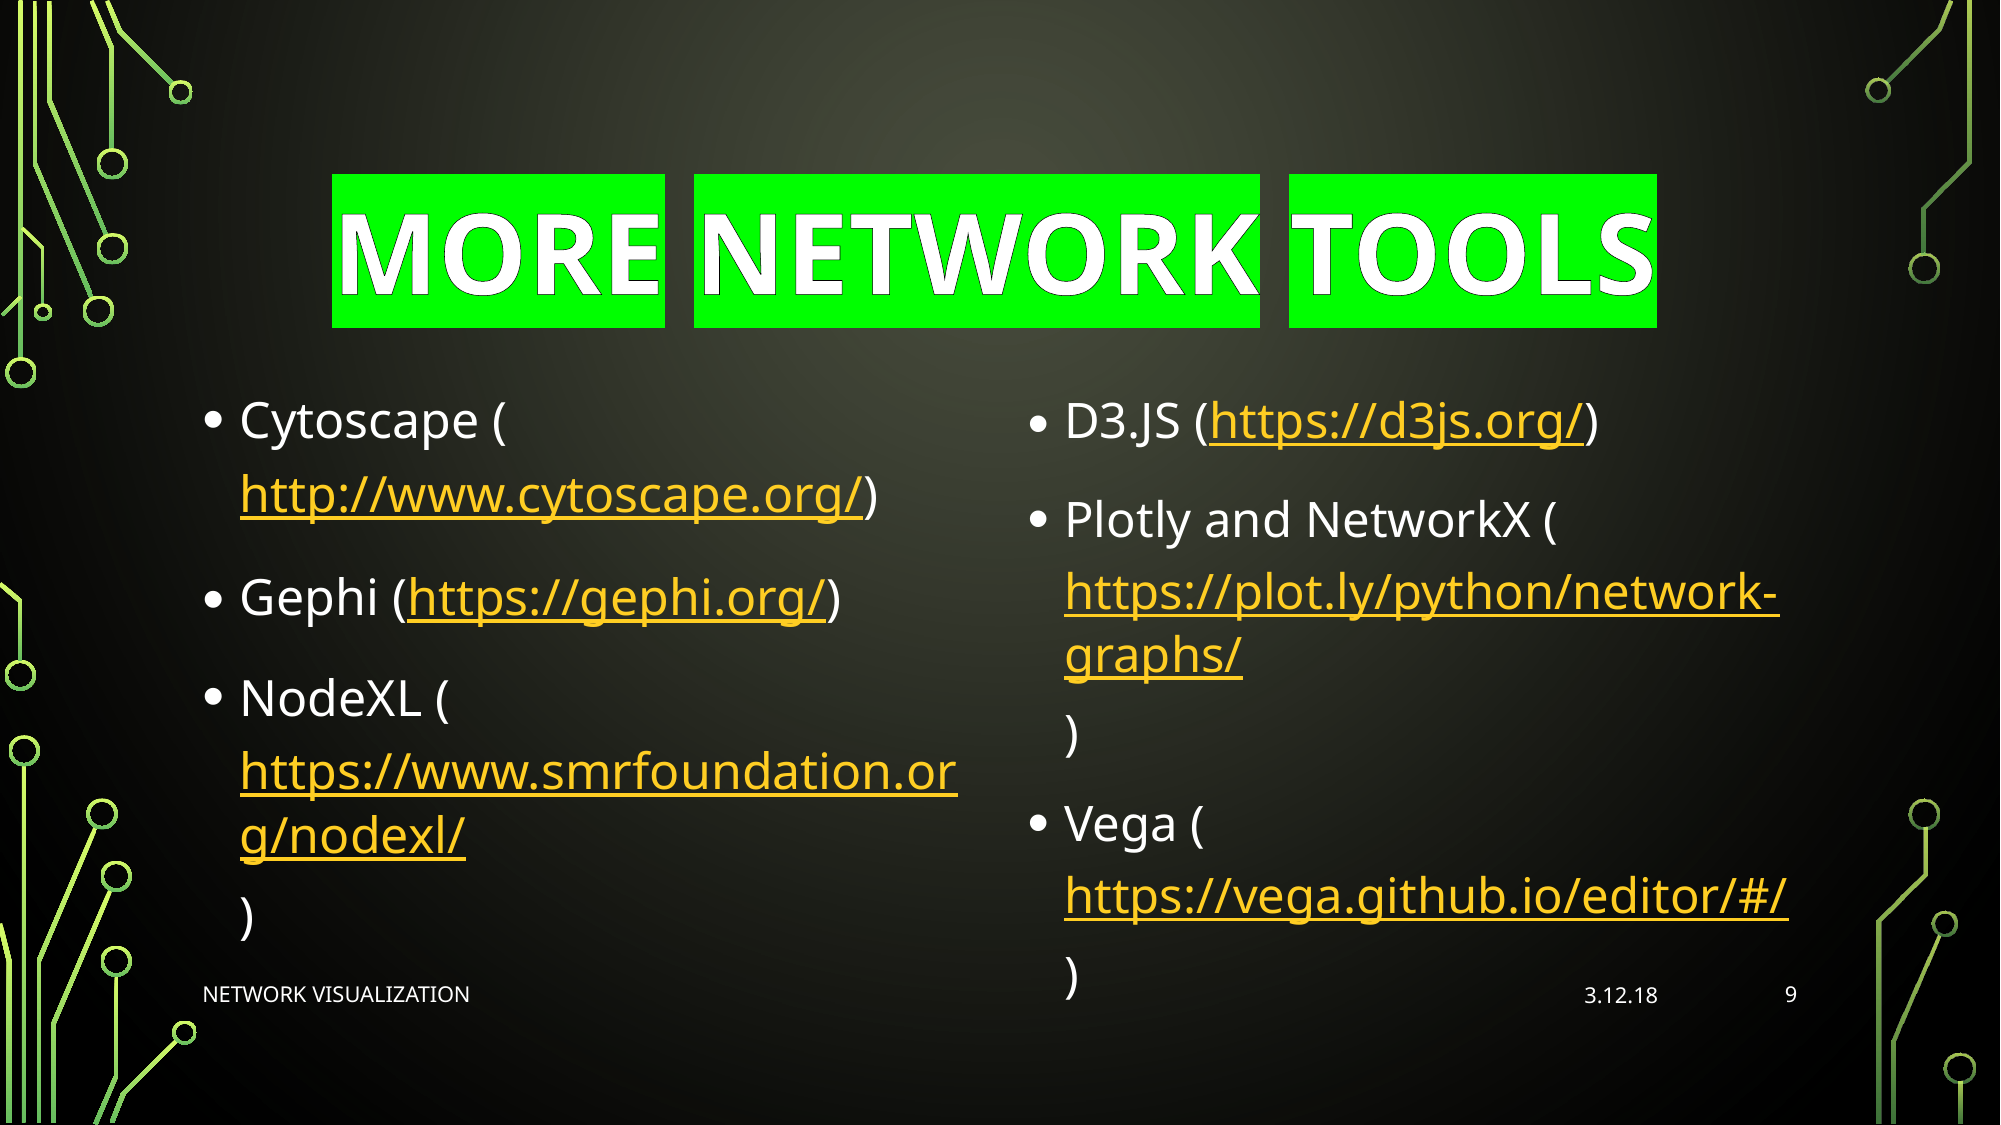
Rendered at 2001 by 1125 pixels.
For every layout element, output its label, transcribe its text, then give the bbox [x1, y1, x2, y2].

slide_number 9 [1685, 965, 1813, 1025]
footer NETWORK VISUALIZATION [187, 965, 1211, 1025]
text_box MORE NETWORK TOOLS [272, 174, 1717, 325]
list Cytoscape (http://www.cytoscape.org/) Gephi (https://gephi.org/) NodeXL (https://www.smrfoundation.org/nodexl/) [187, 369, 988, 950]
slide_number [1223, 965, 1674, 1025]
list D3.JS (https://d3js.org/) Plotly and NetworkX (https://plot.ly/python/network-graphs/) Vega (https://vega.github.io/editor/#/) [1012, 369, 1813, 950]
